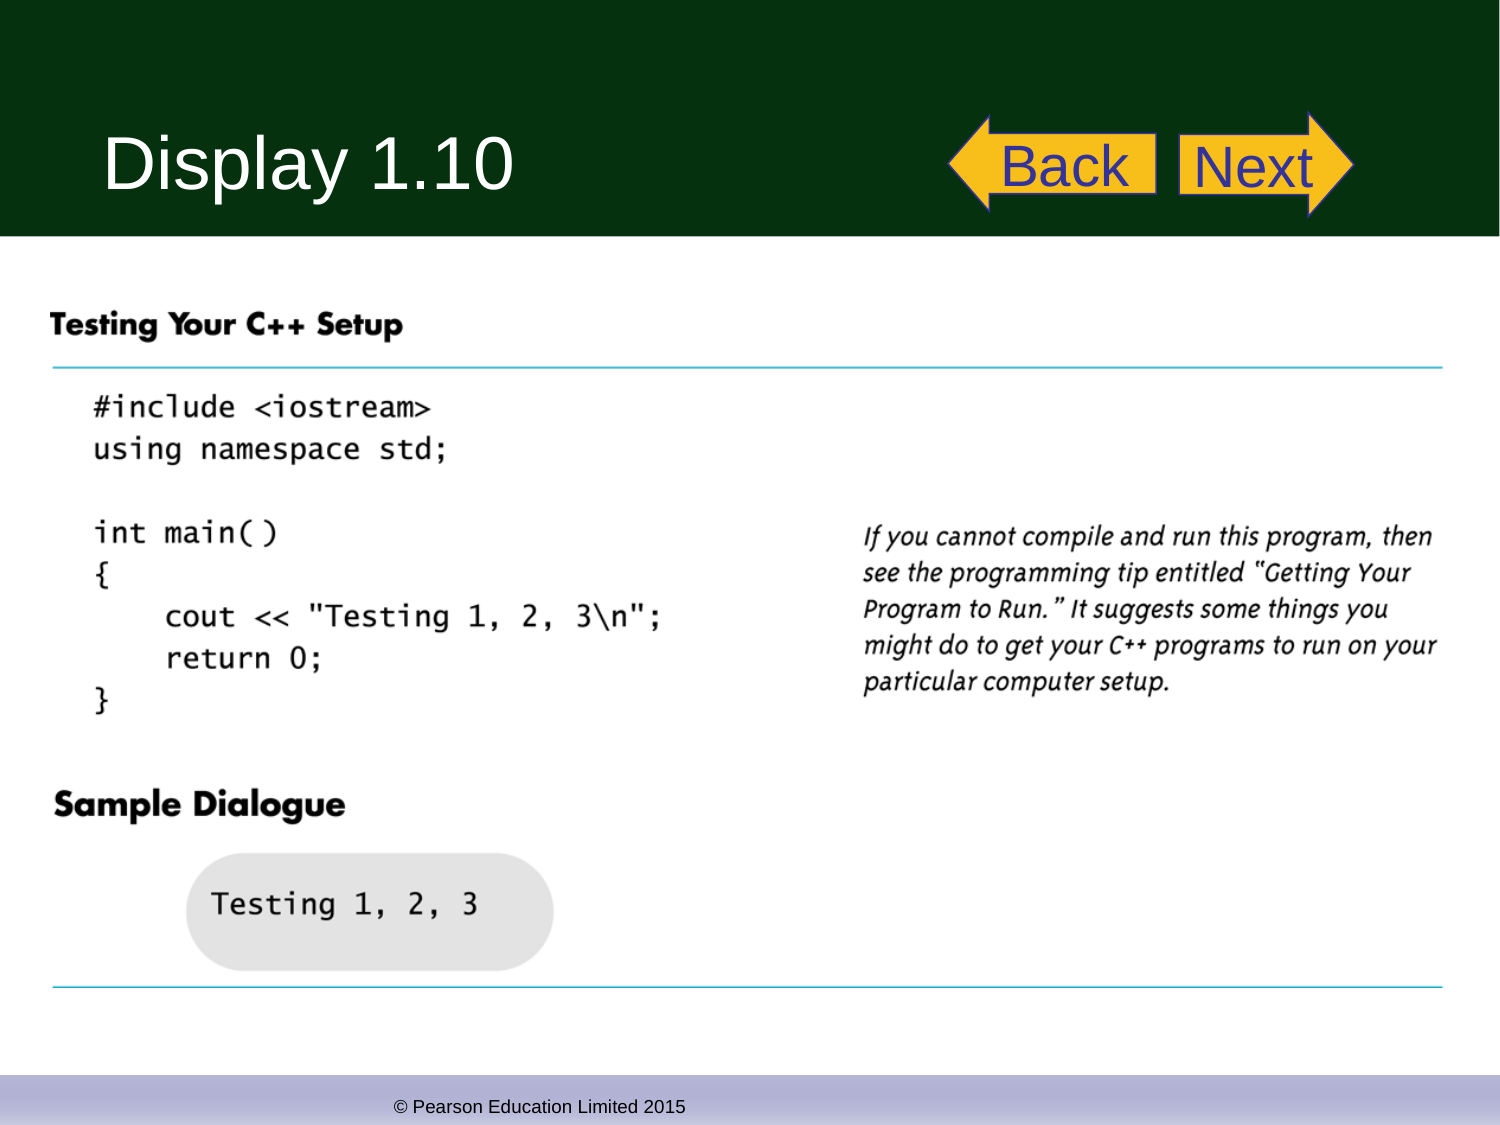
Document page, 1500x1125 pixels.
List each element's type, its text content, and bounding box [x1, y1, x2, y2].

text_box Back [947, 115, 1157, 212]
picture [49, 304, 1447, 988]
title Display 1.10 [87, 49, 1450, 213]
text_box Next [1179, 112, 1355, 217]
